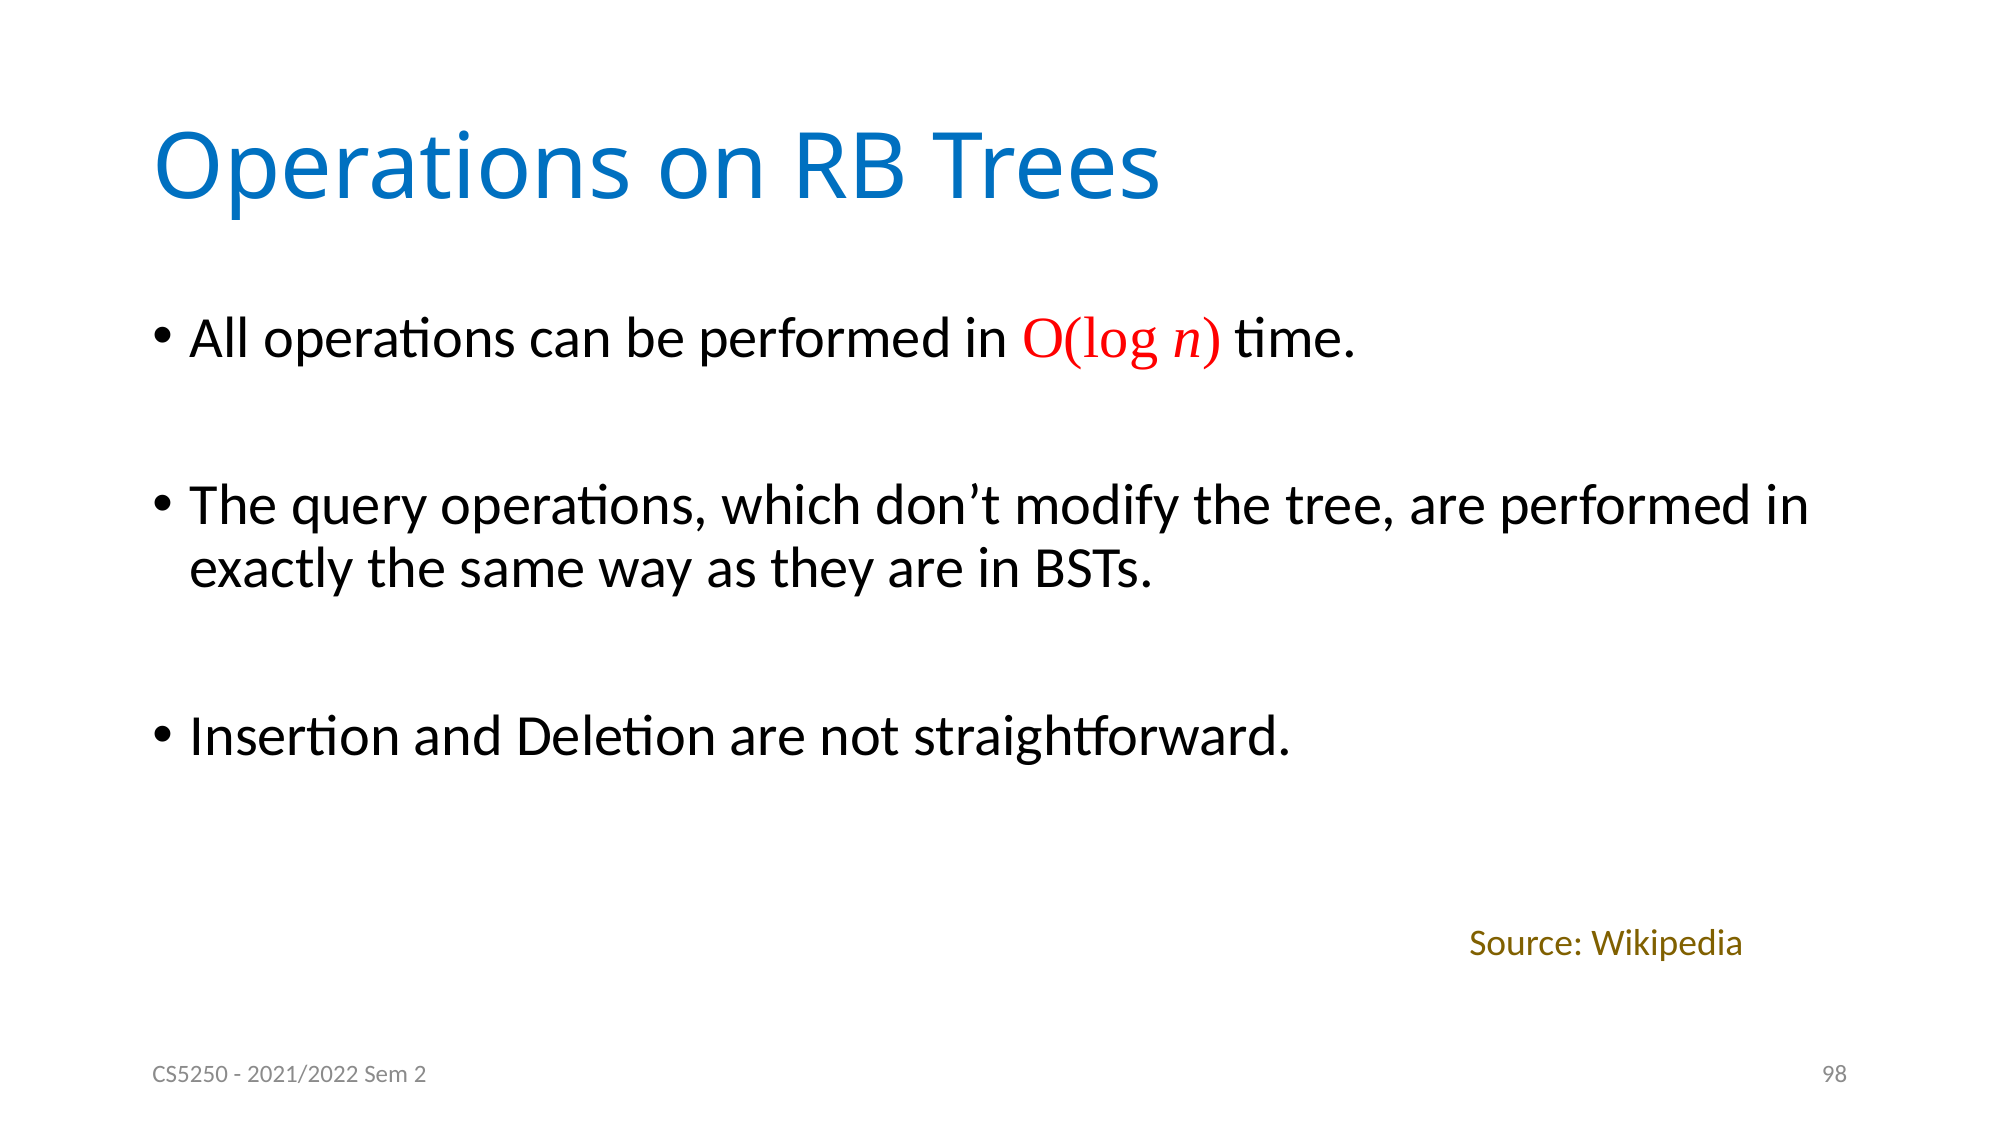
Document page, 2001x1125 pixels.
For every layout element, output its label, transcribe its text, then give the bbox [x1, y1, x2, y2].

list All operations can be performed in O(log n) time. The query operations, which don’t modify the tree, are performed in exactly the same way as they are in BSTs. Insertion and Deletion are not straightforward. [137, 299, 1863, 1014]
slide_number 98 [1412, 1042, 1863, 1103]
text_box Source: Wikipedia [1454, 910, 1762, 971]
slide_number CS5250 - 2021/2022 Sem 2 [137, 1042, 588, 1103]
title Operations on RB Trees [137, 59, 1863, 278]
